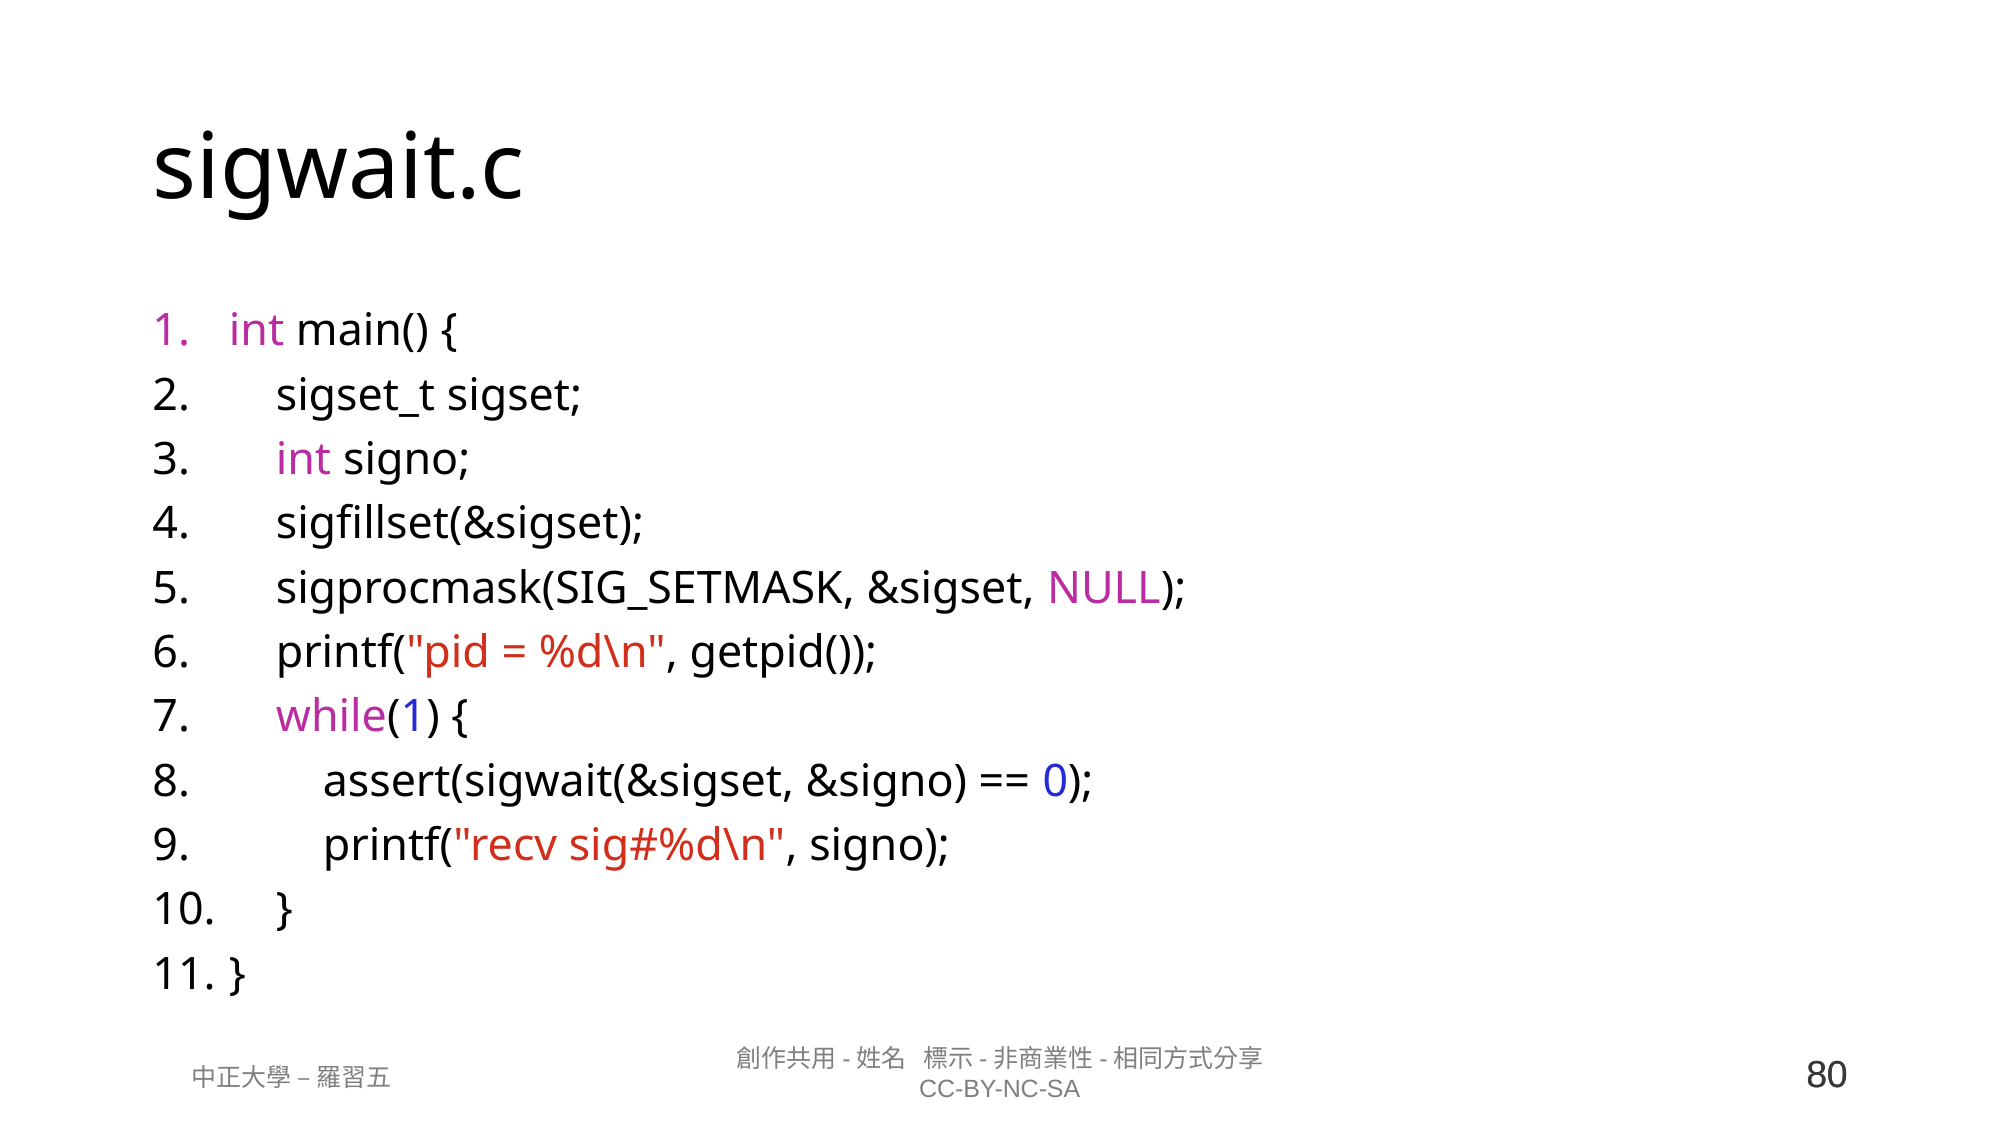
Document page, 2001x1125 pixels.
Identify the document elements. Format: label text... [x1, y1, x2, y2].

title sigwait.c [137, 59, 1863, 278]
list int main() { sigset_t sigset; int signo; sigfillset(&sigset); sigprocmask(SIG_SETMASK, &sigset, NULL); printf("pid = %d\n", getpid()); while(1) { assert(sigwait(&sigset, &signo) == 0); printf("recv sig#%d\n", signo); } } [137, 299, 1863, 1014]
